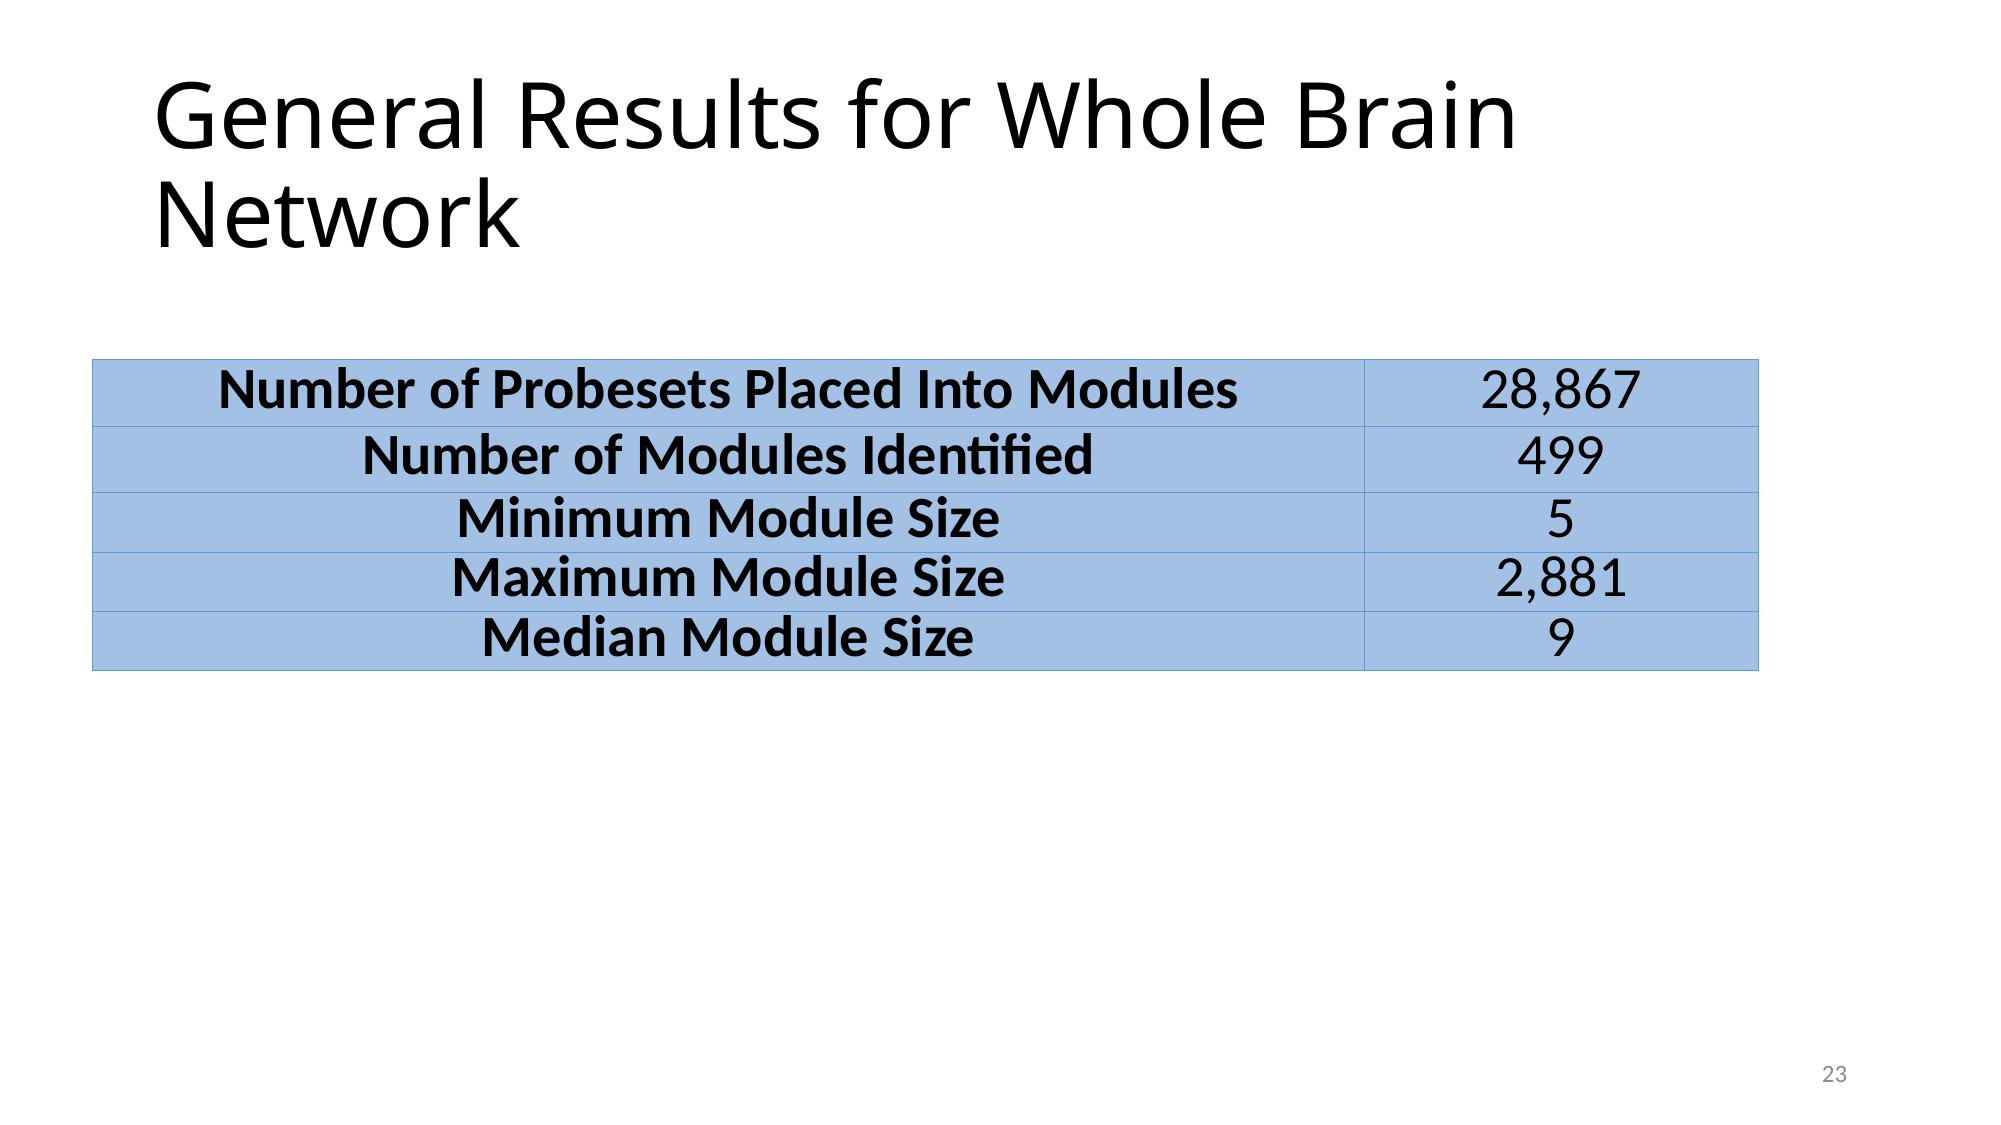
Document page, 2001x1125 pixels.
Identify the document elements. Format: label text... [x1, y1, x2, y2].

table_cell 9 [1365, 612, 1758, 670]
table_cell Number of Modules Identified [93, 427, 1364, 492]
slide_number 23 [1412, 1042, 1863, 1103]
table_header Number of Probesets Placed Into Modules [93, 360, 1364, 426]
table_cell 2,881 [1365, 553, 1758, 611]
table_header 28,867 [1365, 360, 1758, 426]
table_cell 499 [1365, 427, 1758, 492]
title General Results for Whole Brain Network [137, 59, 1863, 278]
table_cell Minimum Module Size [93, 493, 1364, 552]
table_cell Maximum Module Size [93, 553, 1364, 611]
table_cell Median Module Size [93, 612, 1364, 670]
table_cell 5 [1365, 493, 1758, 552]
